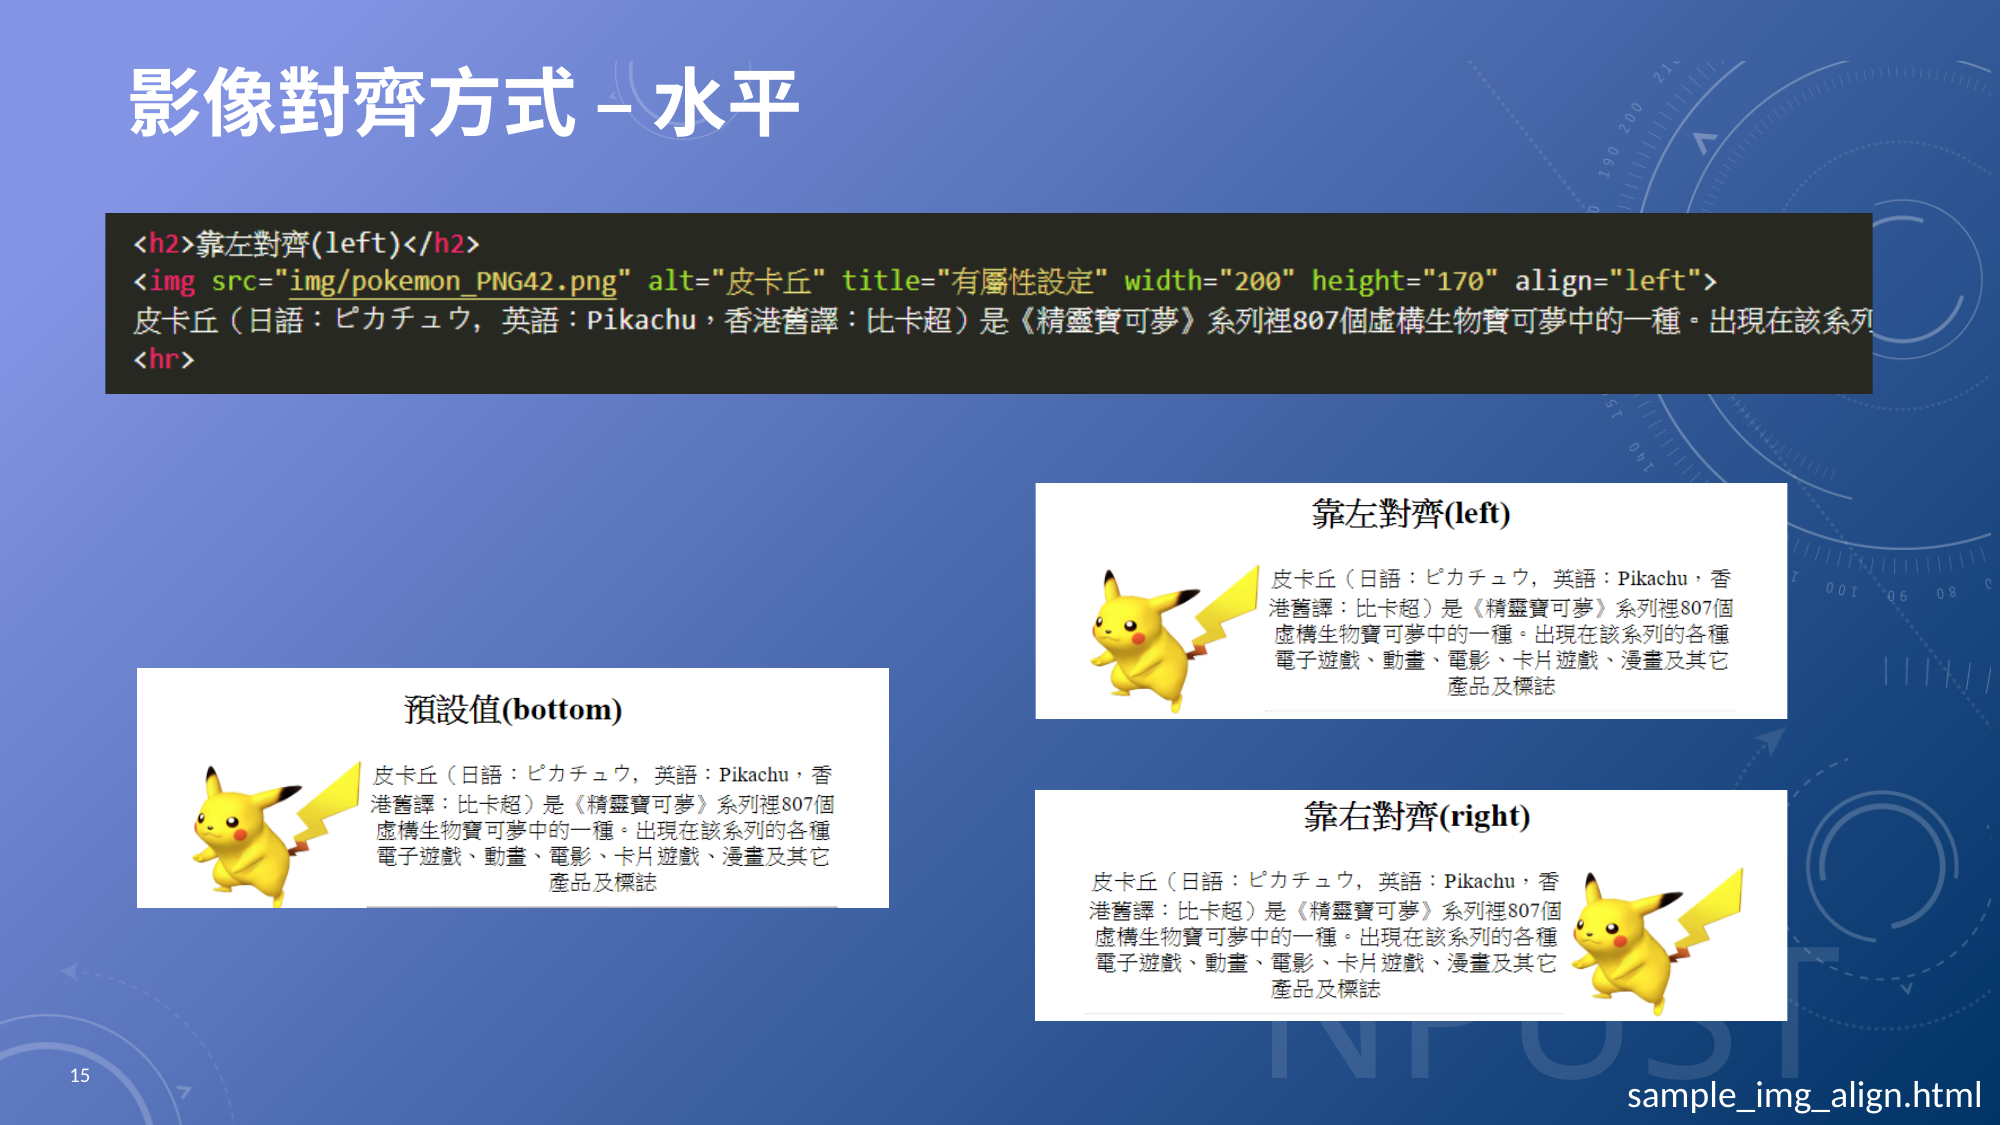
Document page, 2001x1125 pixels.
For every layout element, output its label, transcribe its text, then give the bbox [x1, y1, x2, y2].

title 影像對齊方式 – 水平 [112, 24, 1775, 177]
text_box sample_img_align.html [1612, 1063, 1998, 1123]
slide_number 15 [14, 1043, 106, 1106]
picture [0, 61, 1991, 1125]
